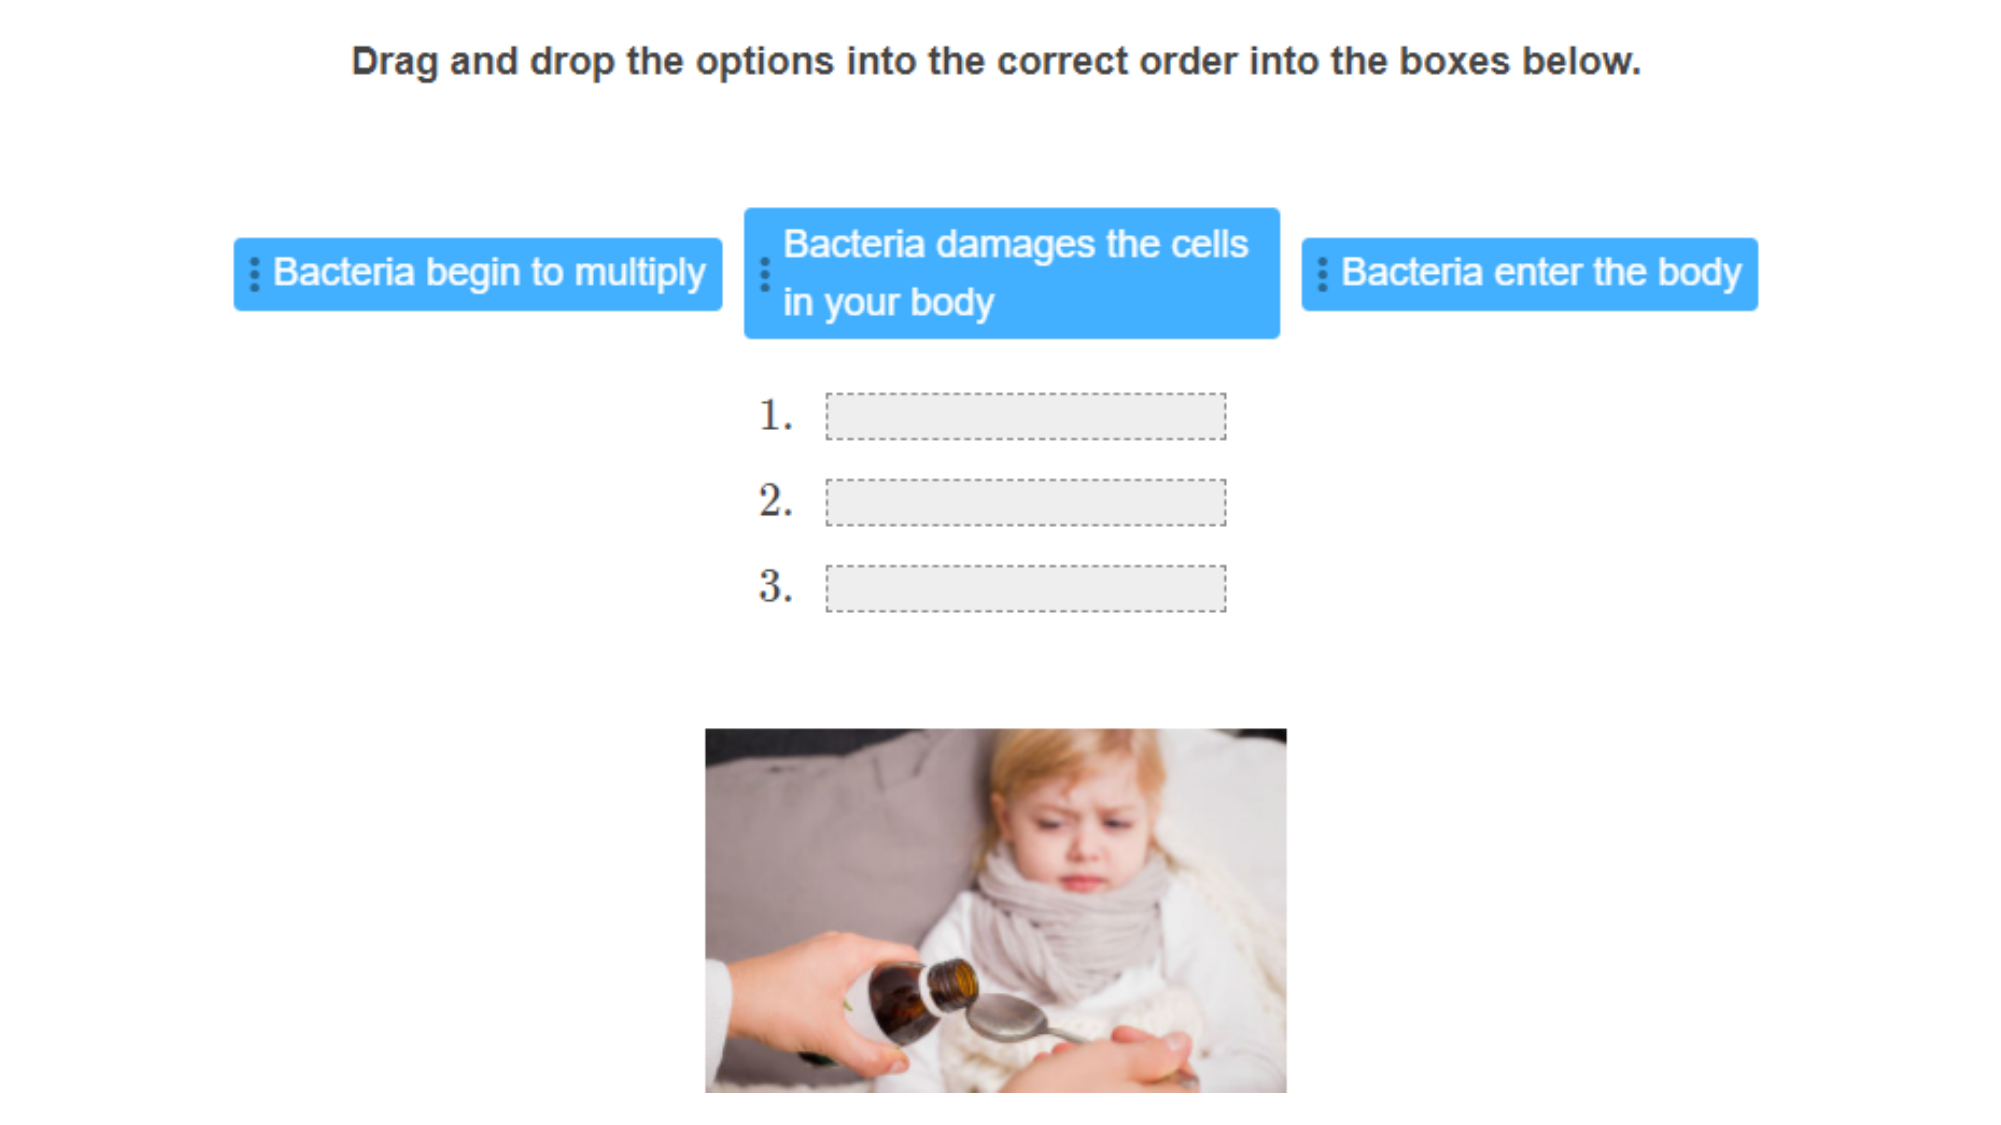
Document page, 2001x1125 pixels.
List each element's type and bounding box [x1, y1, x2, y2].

picture [187, 21, 1817, 1093]
